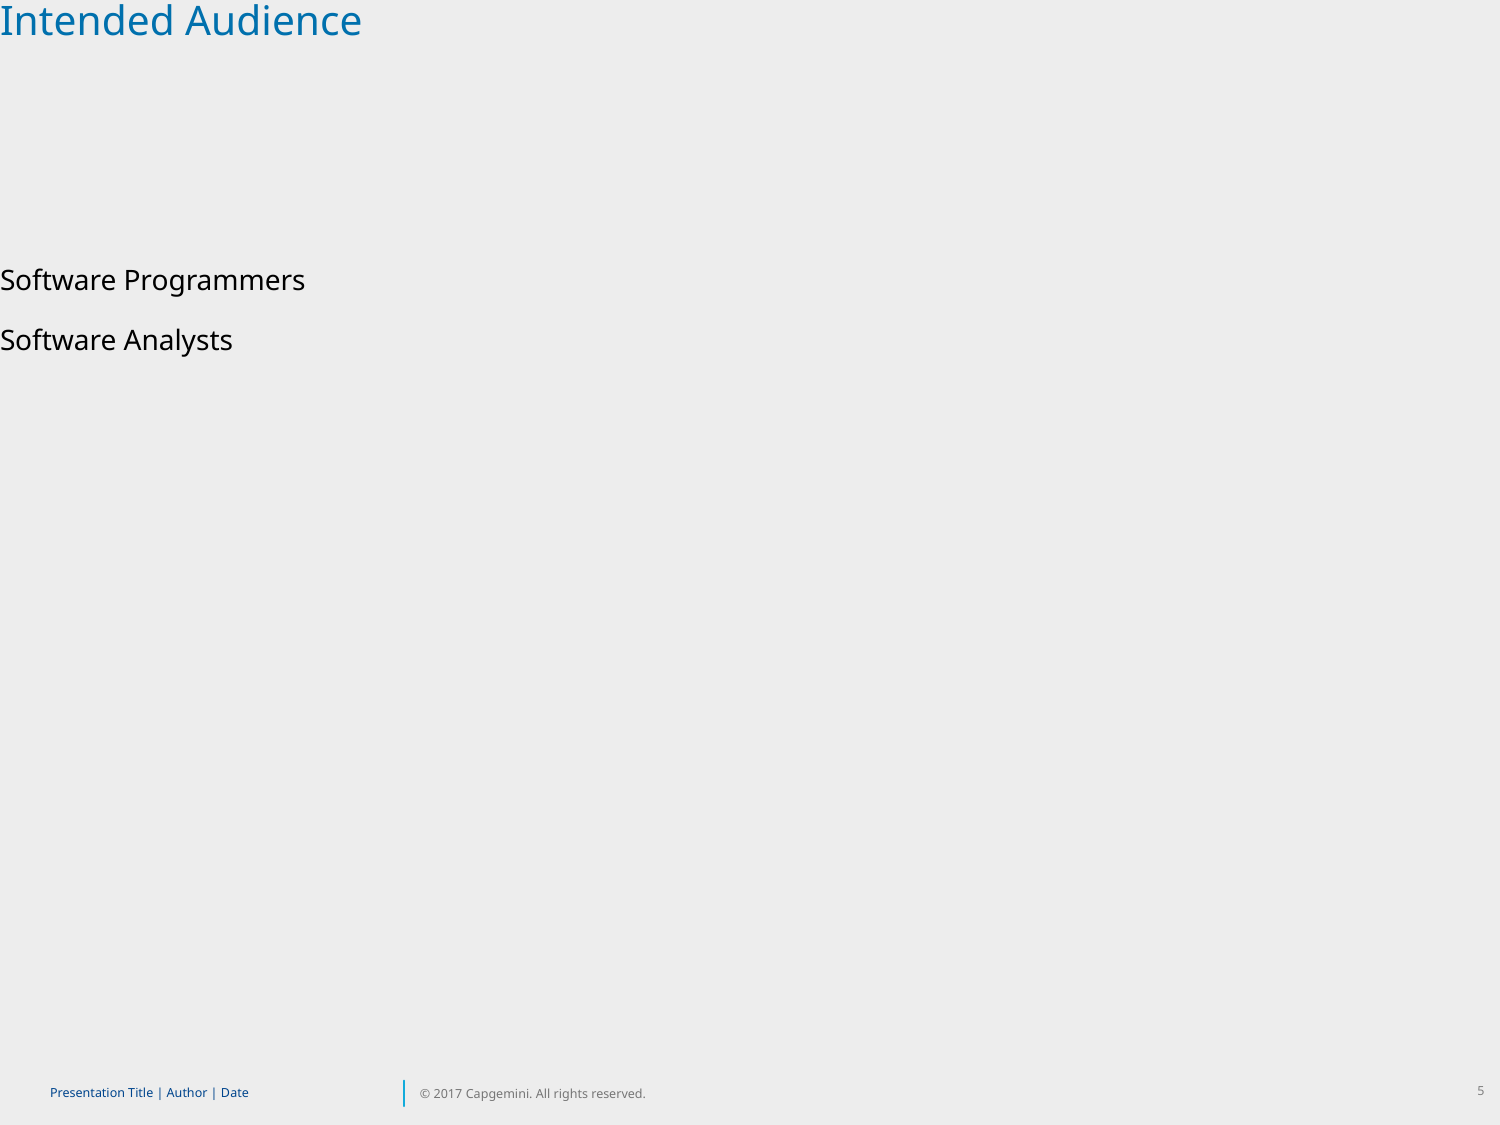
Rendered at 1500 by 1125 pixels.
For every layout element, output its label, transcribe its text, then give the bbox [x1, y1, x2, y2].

title Intended Audience [0, 0, 1500, 165]
list Software Programmers Software Analysts [0, 245, 1136, 1007]
